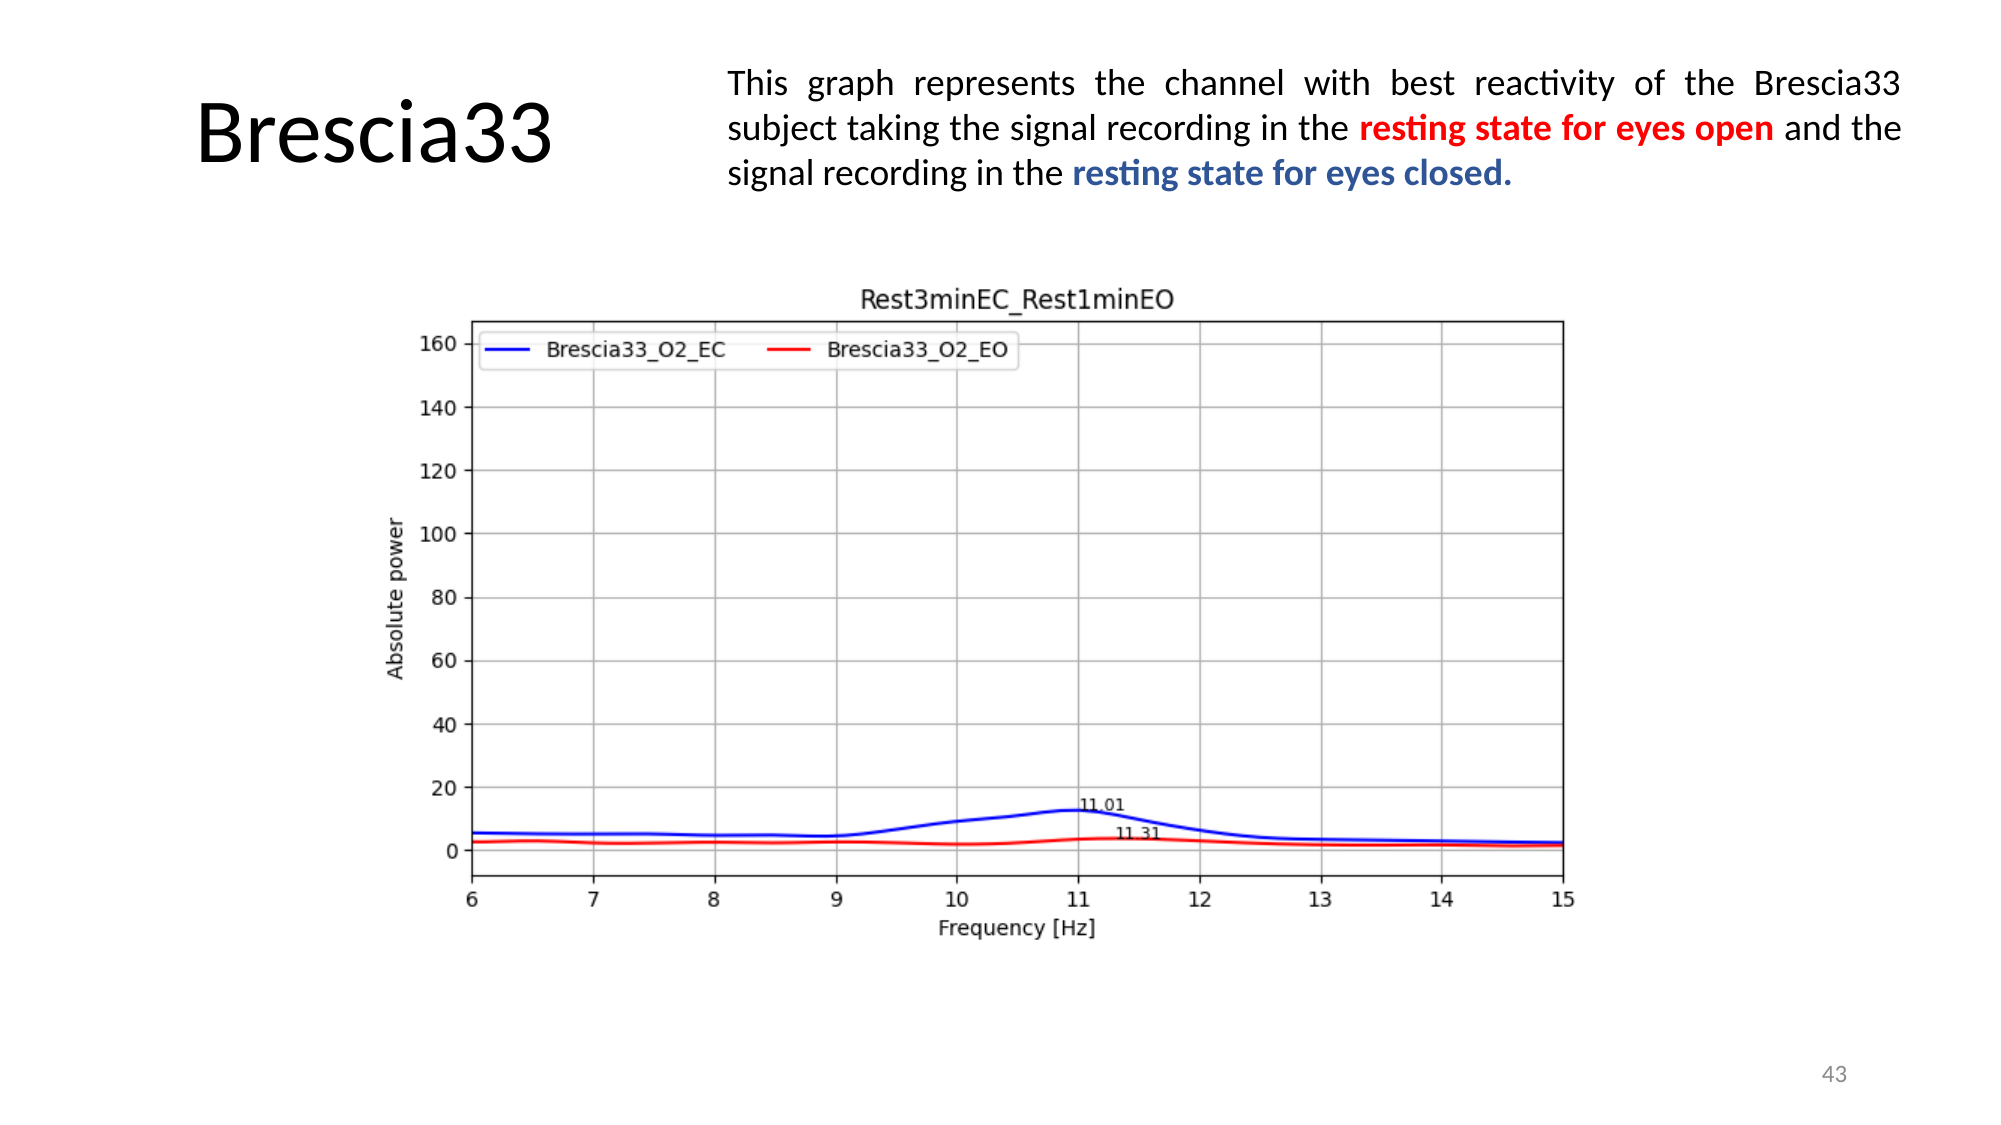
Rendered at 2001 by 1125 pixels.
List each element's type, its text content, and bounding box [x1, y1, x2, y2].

slide_number 43 [1412, 1042, 1863, 1103]
text_box This graph represents the channel with best reactivity of the Brescia33 subject taking the signal recording in the resting state for eyes open and the signal recording in the resting state for eyes closed. [712, 51, 1917, 201]
text_box Brescia33 [180, 63, 571, 189]
picture [296, 234, 1704, 955]
